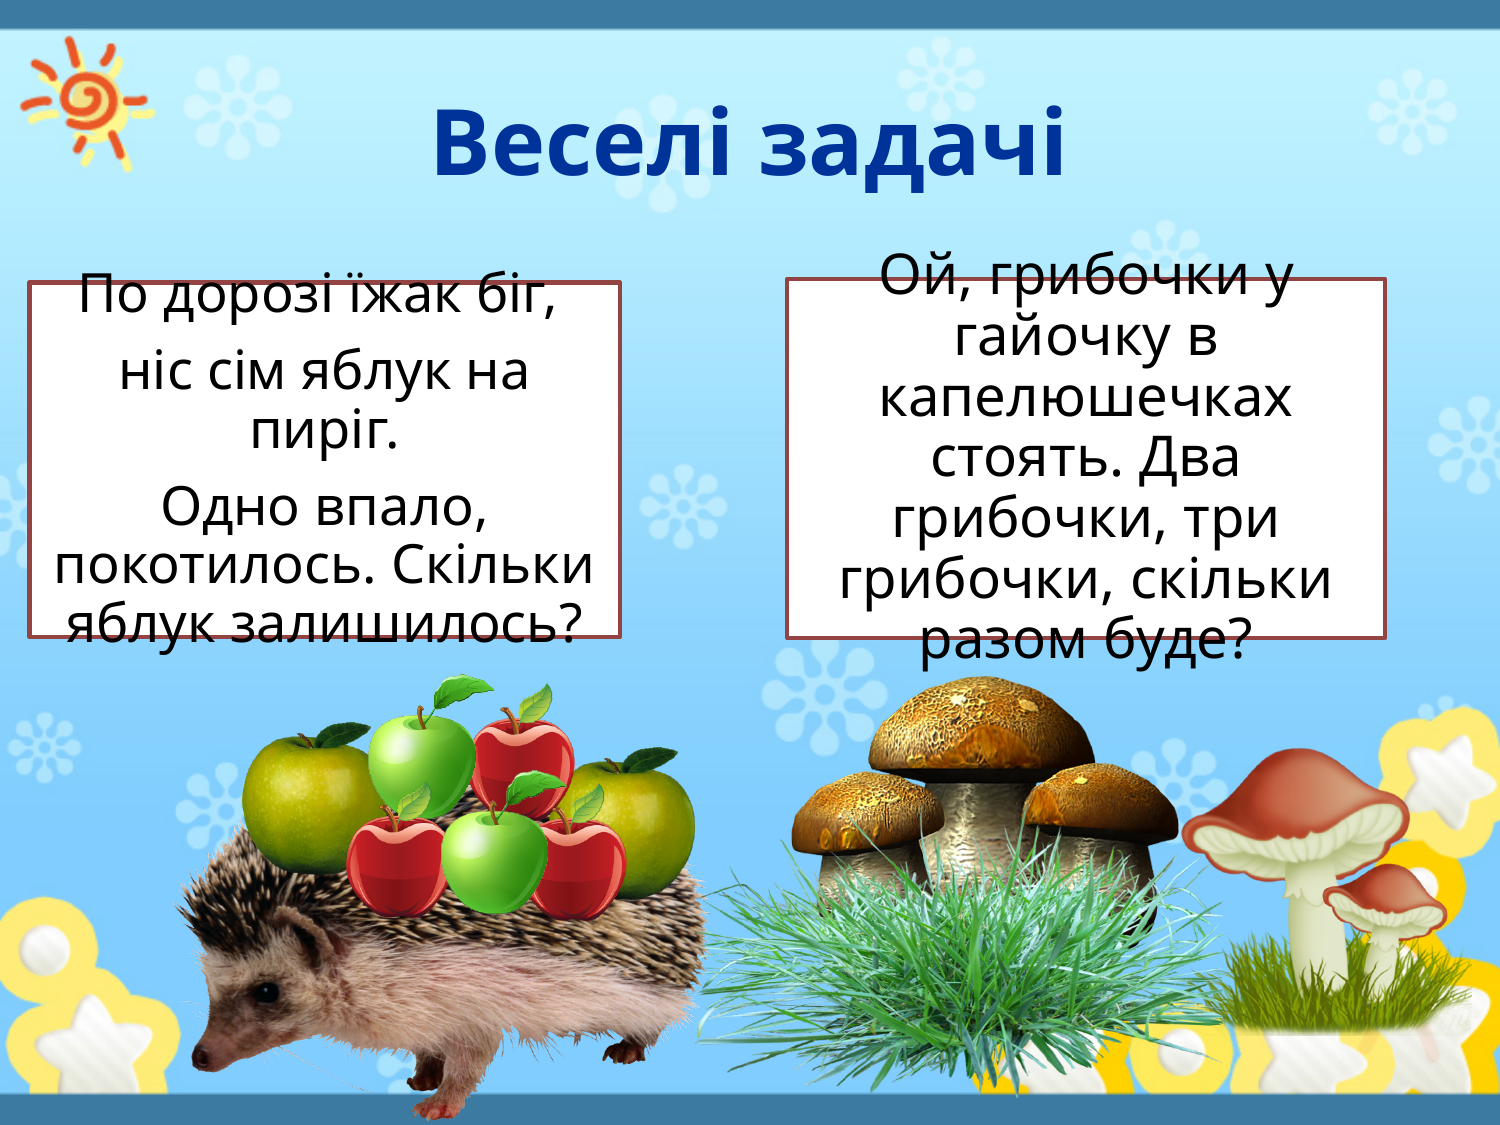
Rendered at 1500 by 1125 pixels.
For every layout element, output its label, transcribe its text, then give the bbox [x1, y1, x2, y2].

picture [0, 0, 1500, 1125]
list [29, 262, 621, 658]
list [773, 278, 1400, 639]
title Веселі задачі [75, 45, 1425, 233]
